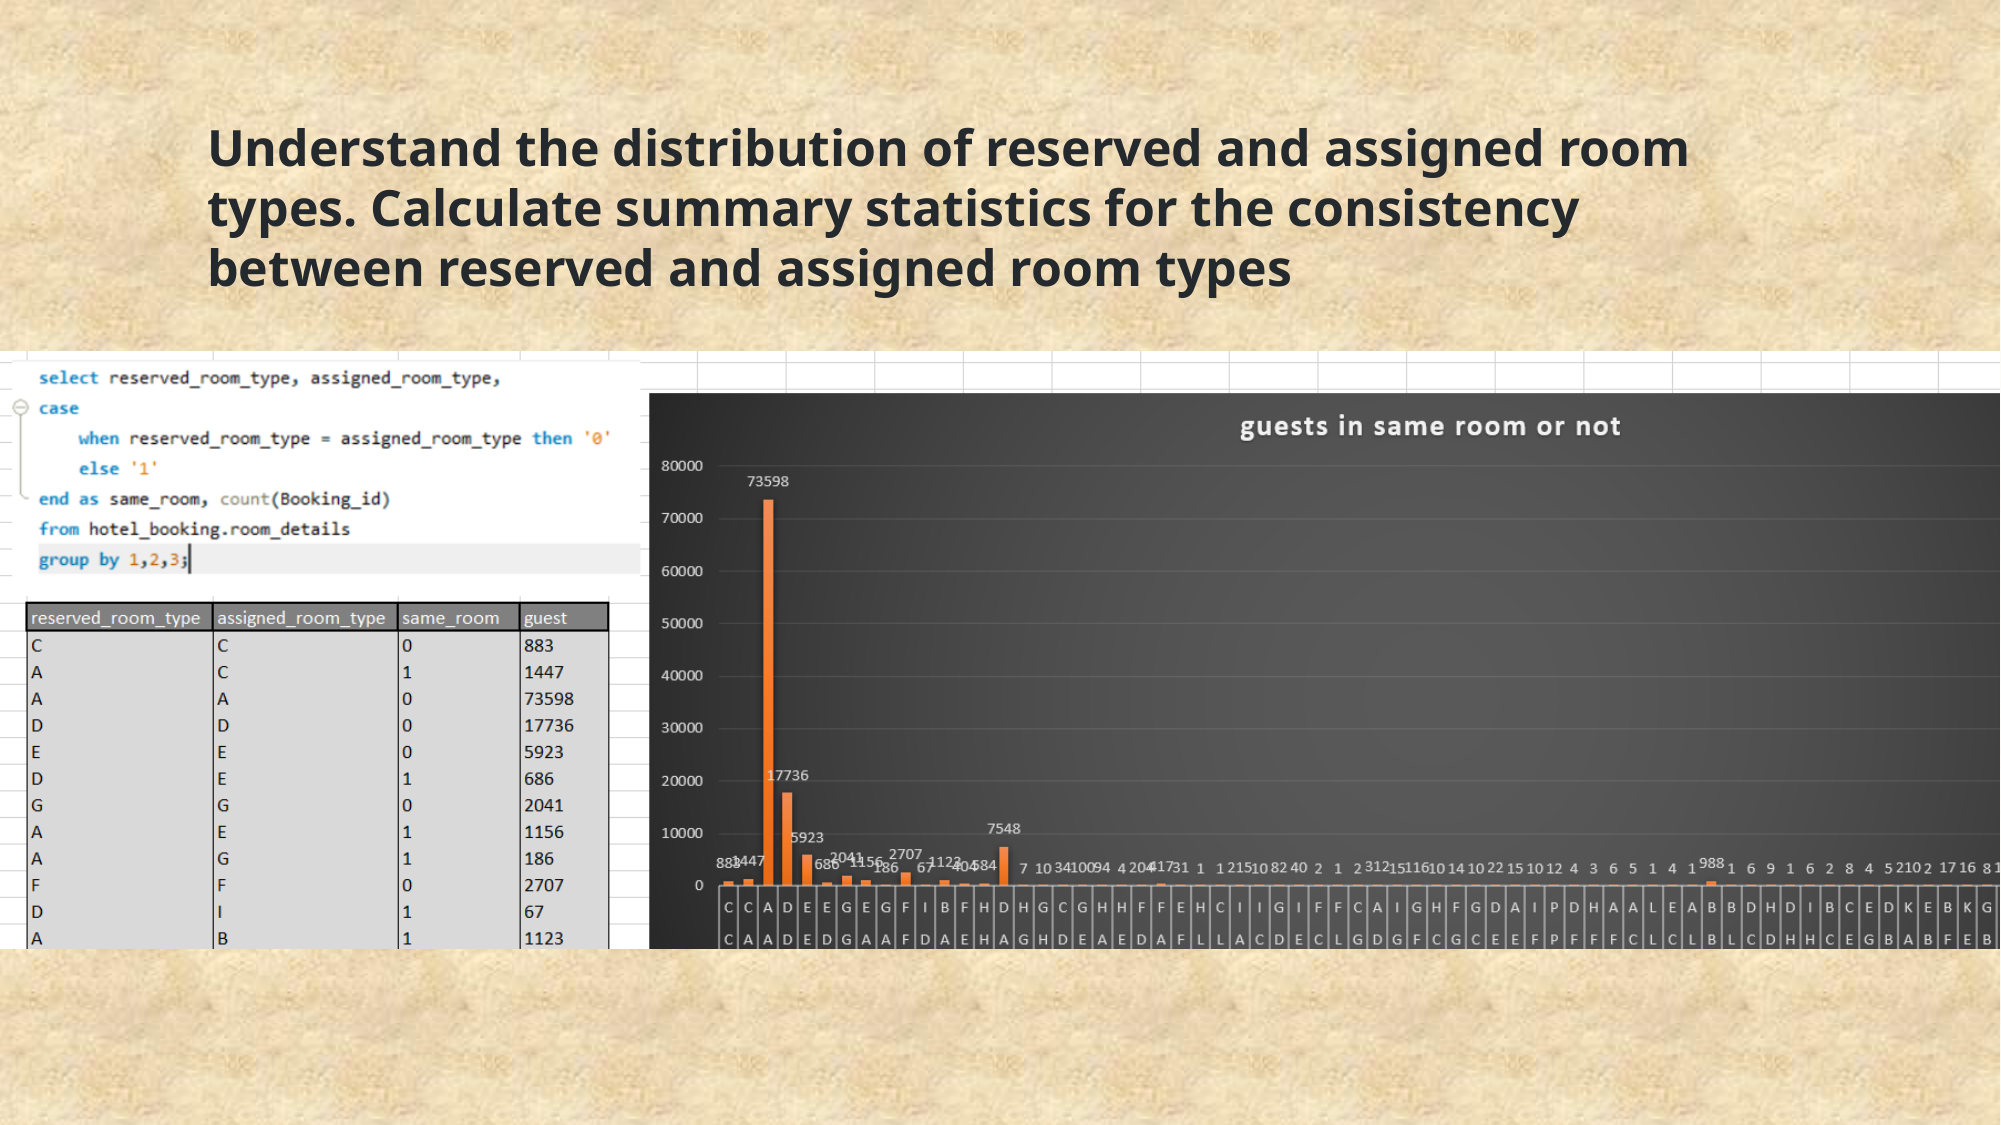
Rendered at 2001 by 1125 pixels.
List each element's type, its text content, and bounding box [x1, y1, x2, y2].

text_box Understand the distribution of reserved and assigned room types. Calculate summary statistics for the consistency between reserved and assigned room types [192, 108, 1727, 304]
picture [0, 0, 2001, 1125]
